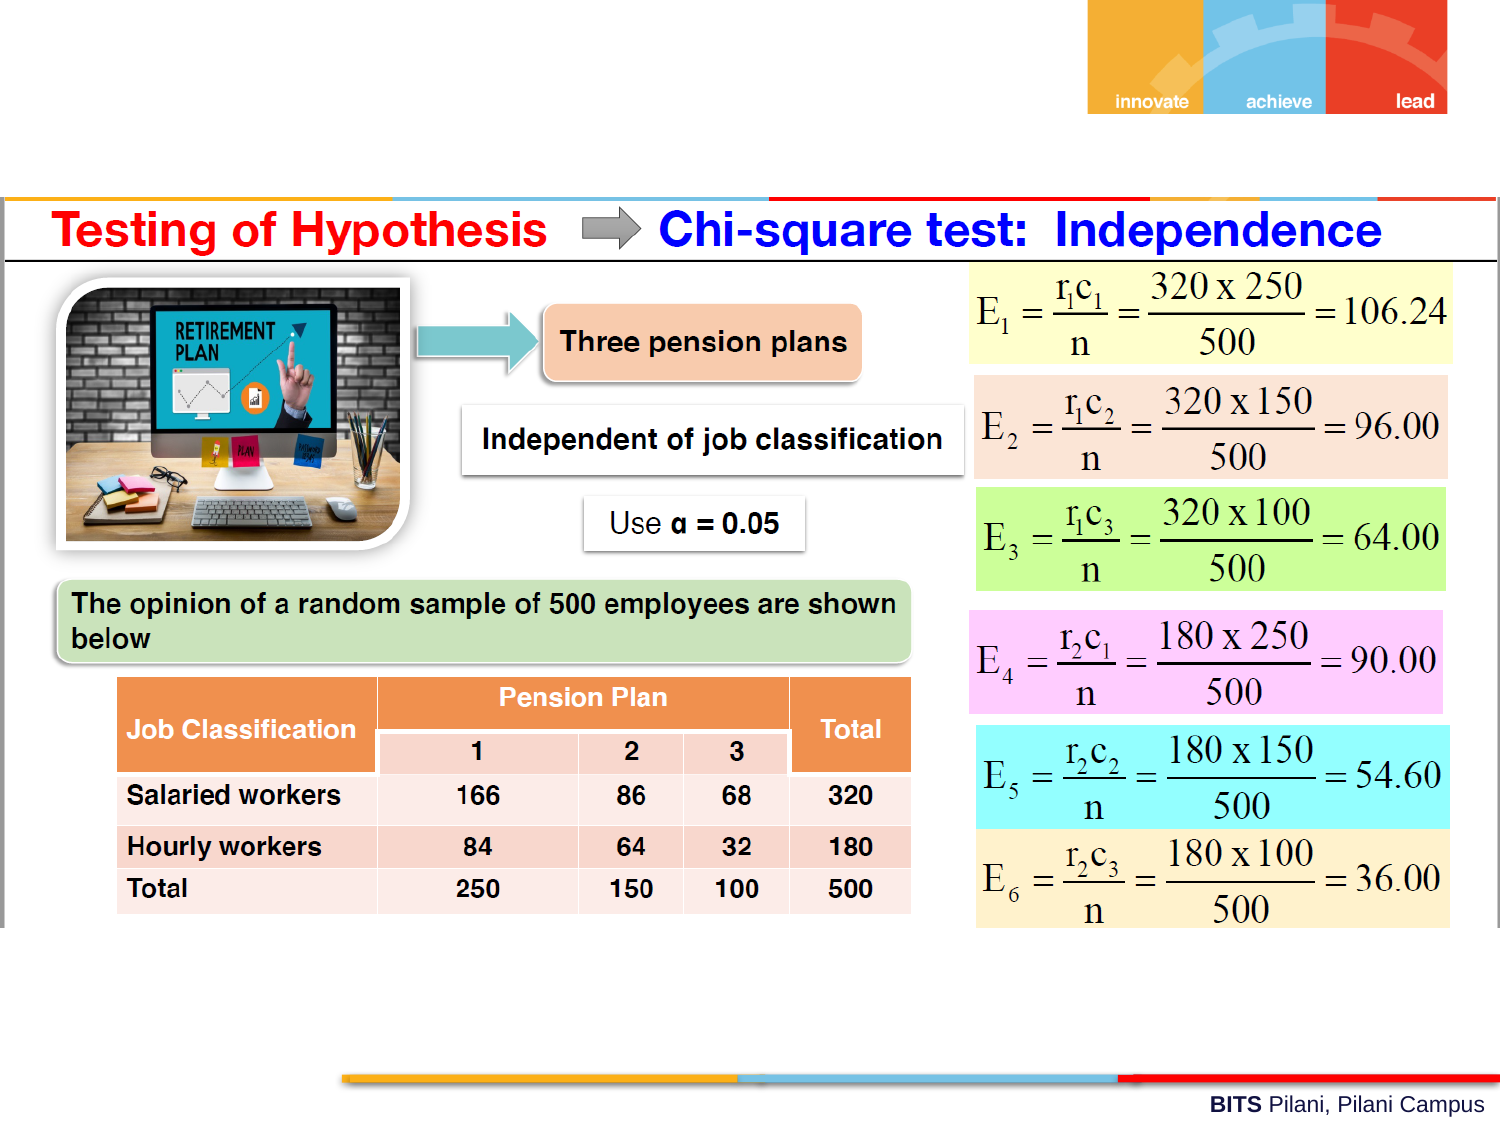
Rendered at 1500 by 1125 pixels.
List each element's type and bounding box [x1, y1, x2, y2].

picture [1087, 0, 1448, 114]
picture [0, 197, 1500, 928]
